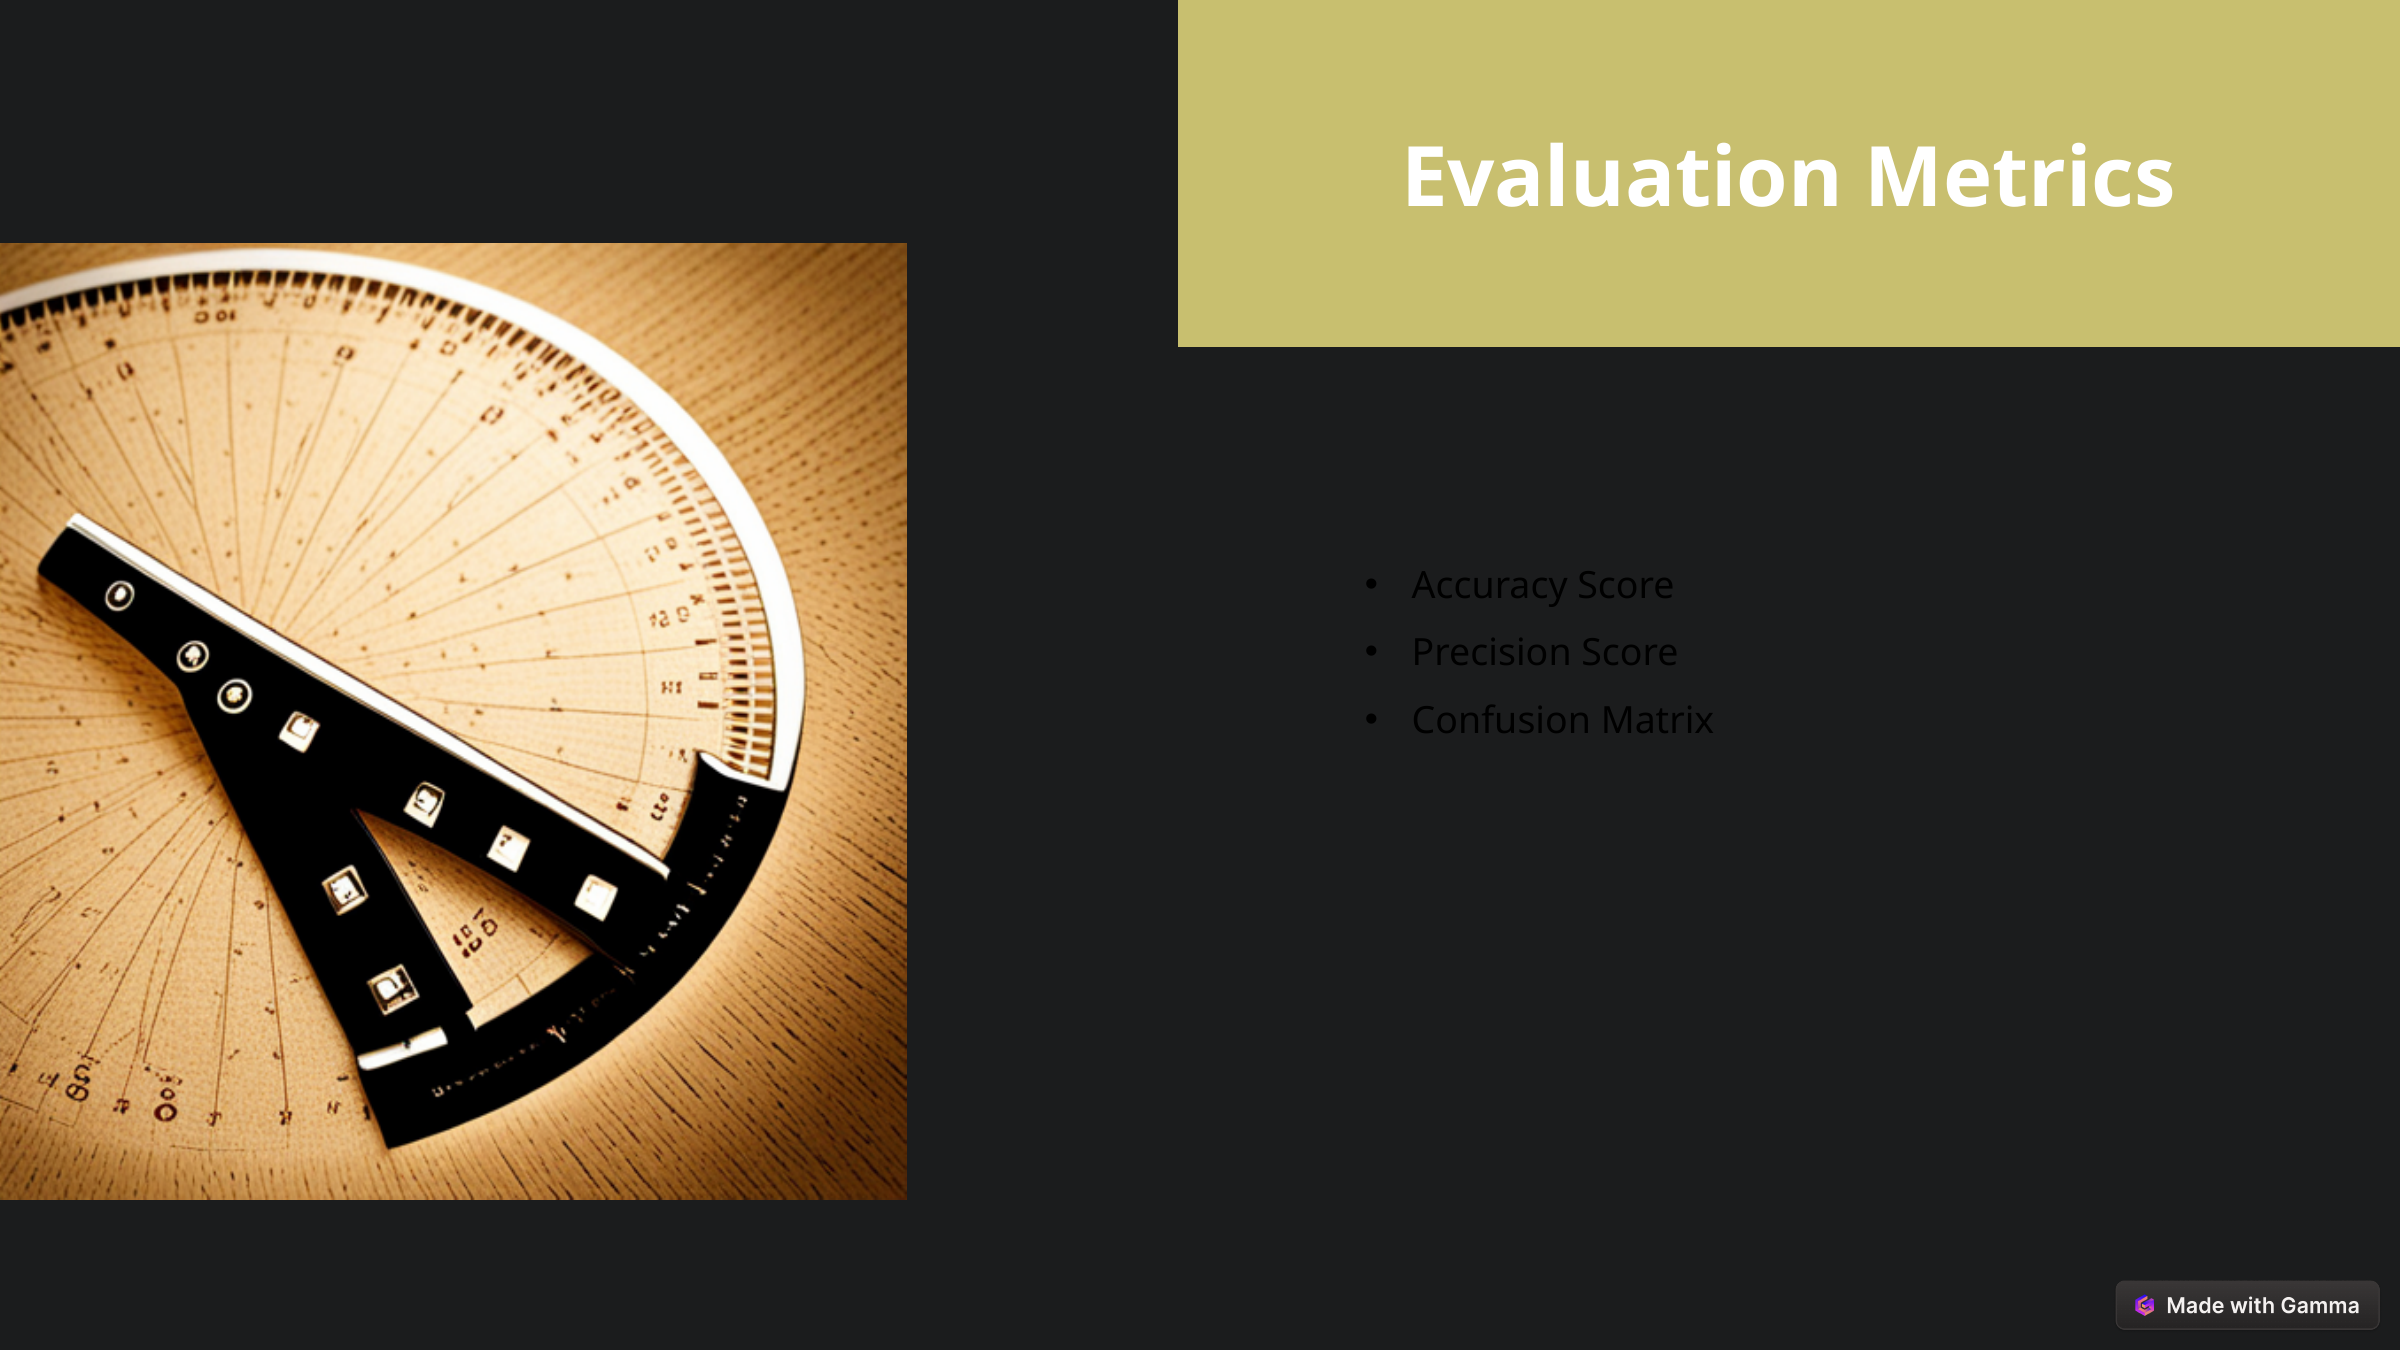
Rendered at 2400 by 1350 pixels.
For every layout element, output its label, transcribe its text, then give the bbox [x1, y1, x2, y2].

text_box Evaluation Metrics [1177, 0, 2400, 348]
picture [2106, 1271, 2389, 1339]
text_box Accuracy Score Precision Score Confusion Matrix [1274, 530, 2400, 749]
picture [0, 243, 907, 1200]
